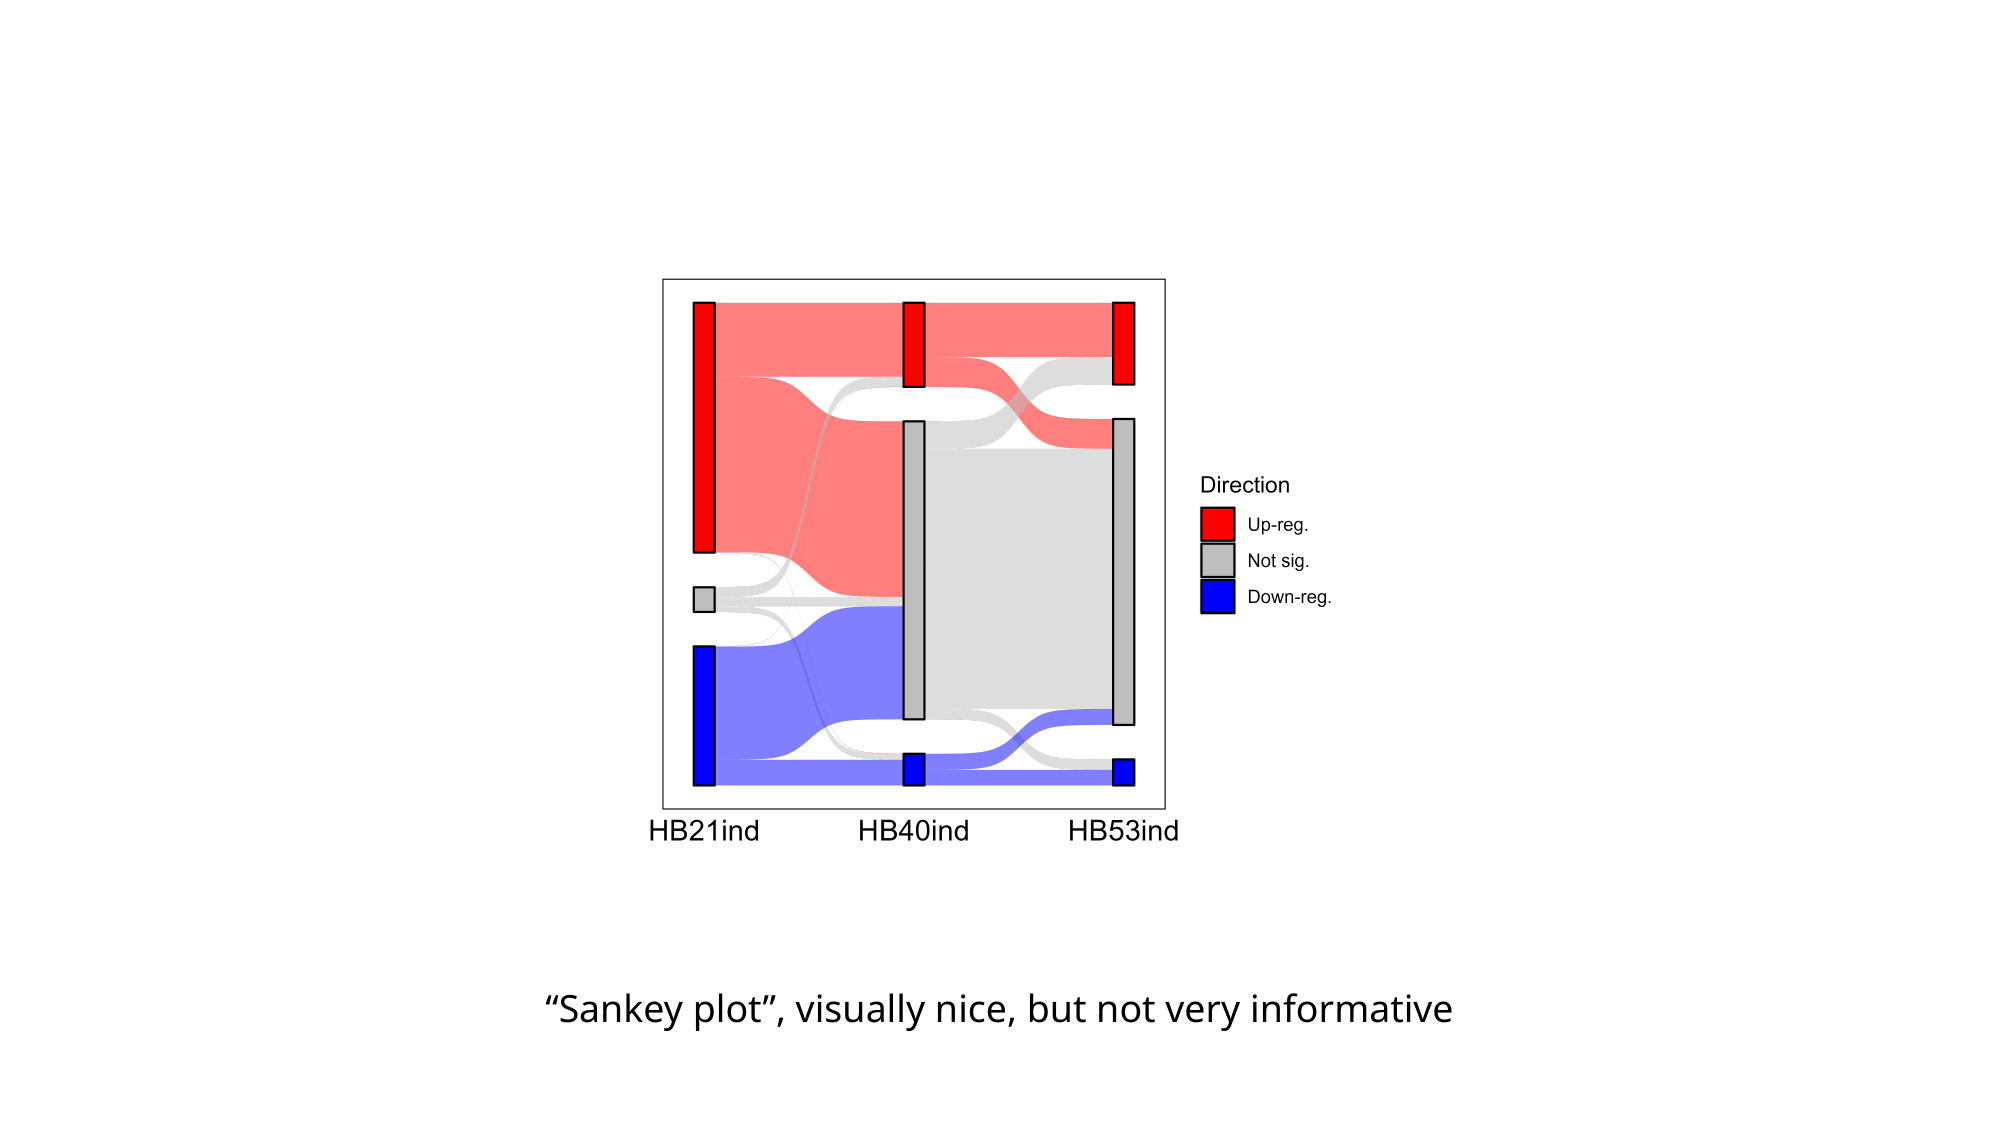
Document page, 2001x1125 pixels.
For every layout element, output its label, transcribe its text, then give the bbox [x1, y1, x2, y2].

text_box “Sankey plot”, visually nice, but not very informative [530, 978, 1470, 1038]
picture [645, 267, 1355, 858]
